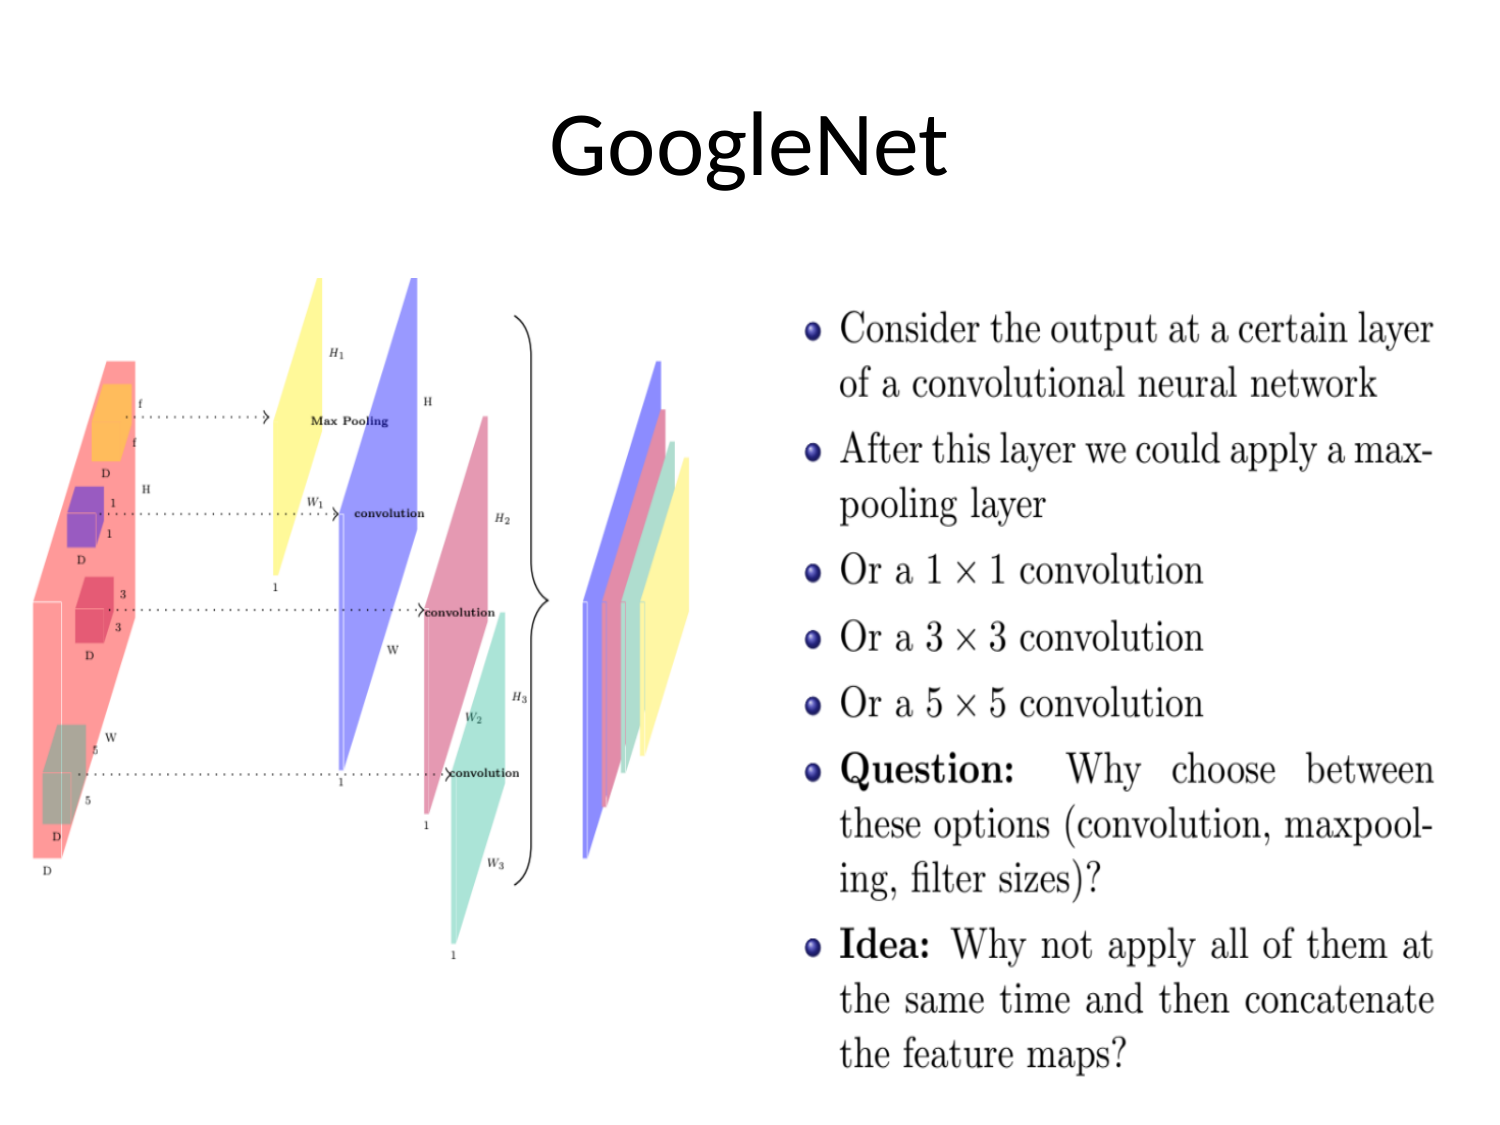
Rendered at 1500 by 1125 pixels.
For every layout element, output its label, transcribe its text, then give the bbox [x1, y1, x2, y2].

picture [5, 278, 1459, 1095]
title GoogleNet [75, 45, 1425, 233]
